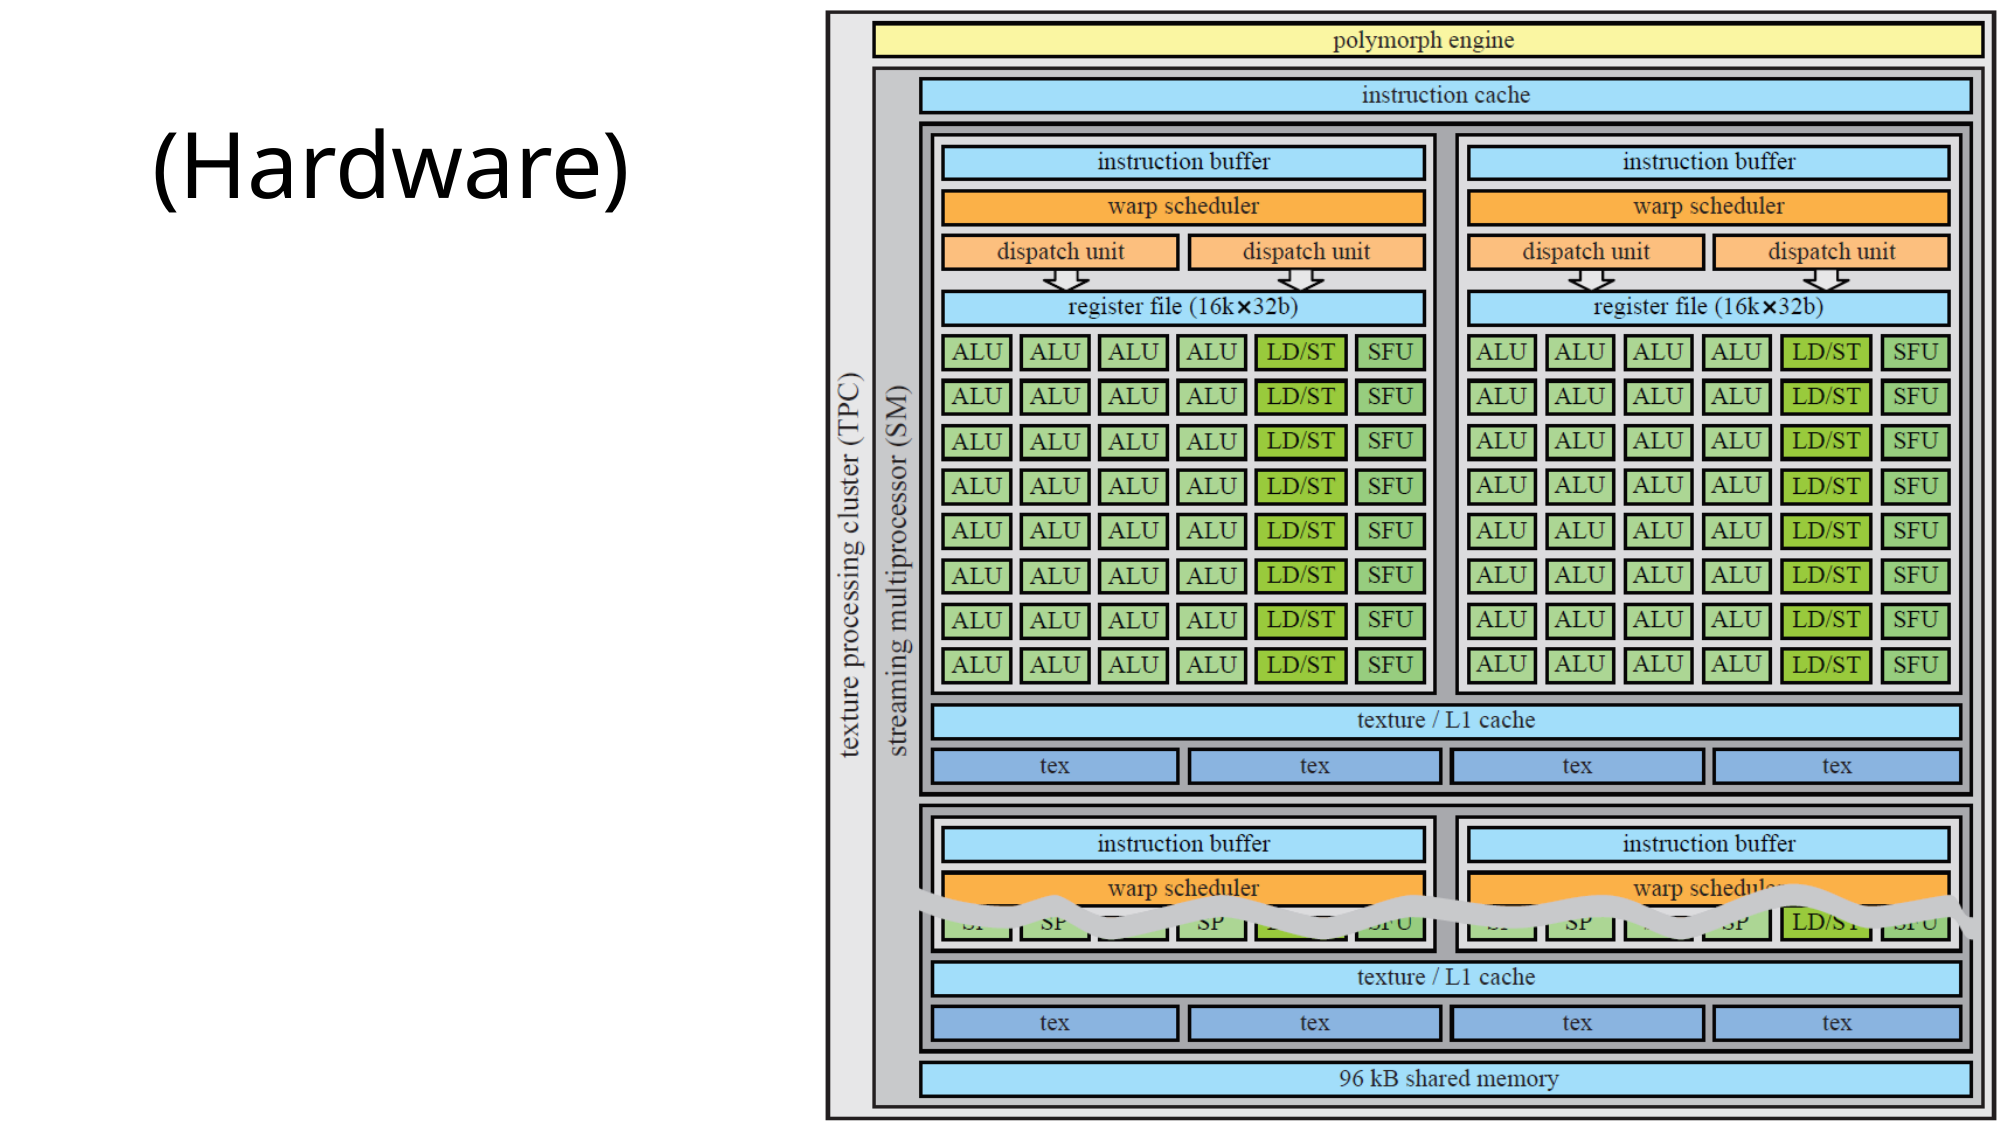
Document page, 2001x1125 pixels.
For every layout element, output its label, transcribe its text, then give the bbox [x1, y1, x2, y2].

picture [821, 7, 2000, 1125]
title (Hardware) [137, 59, 821, 278]
